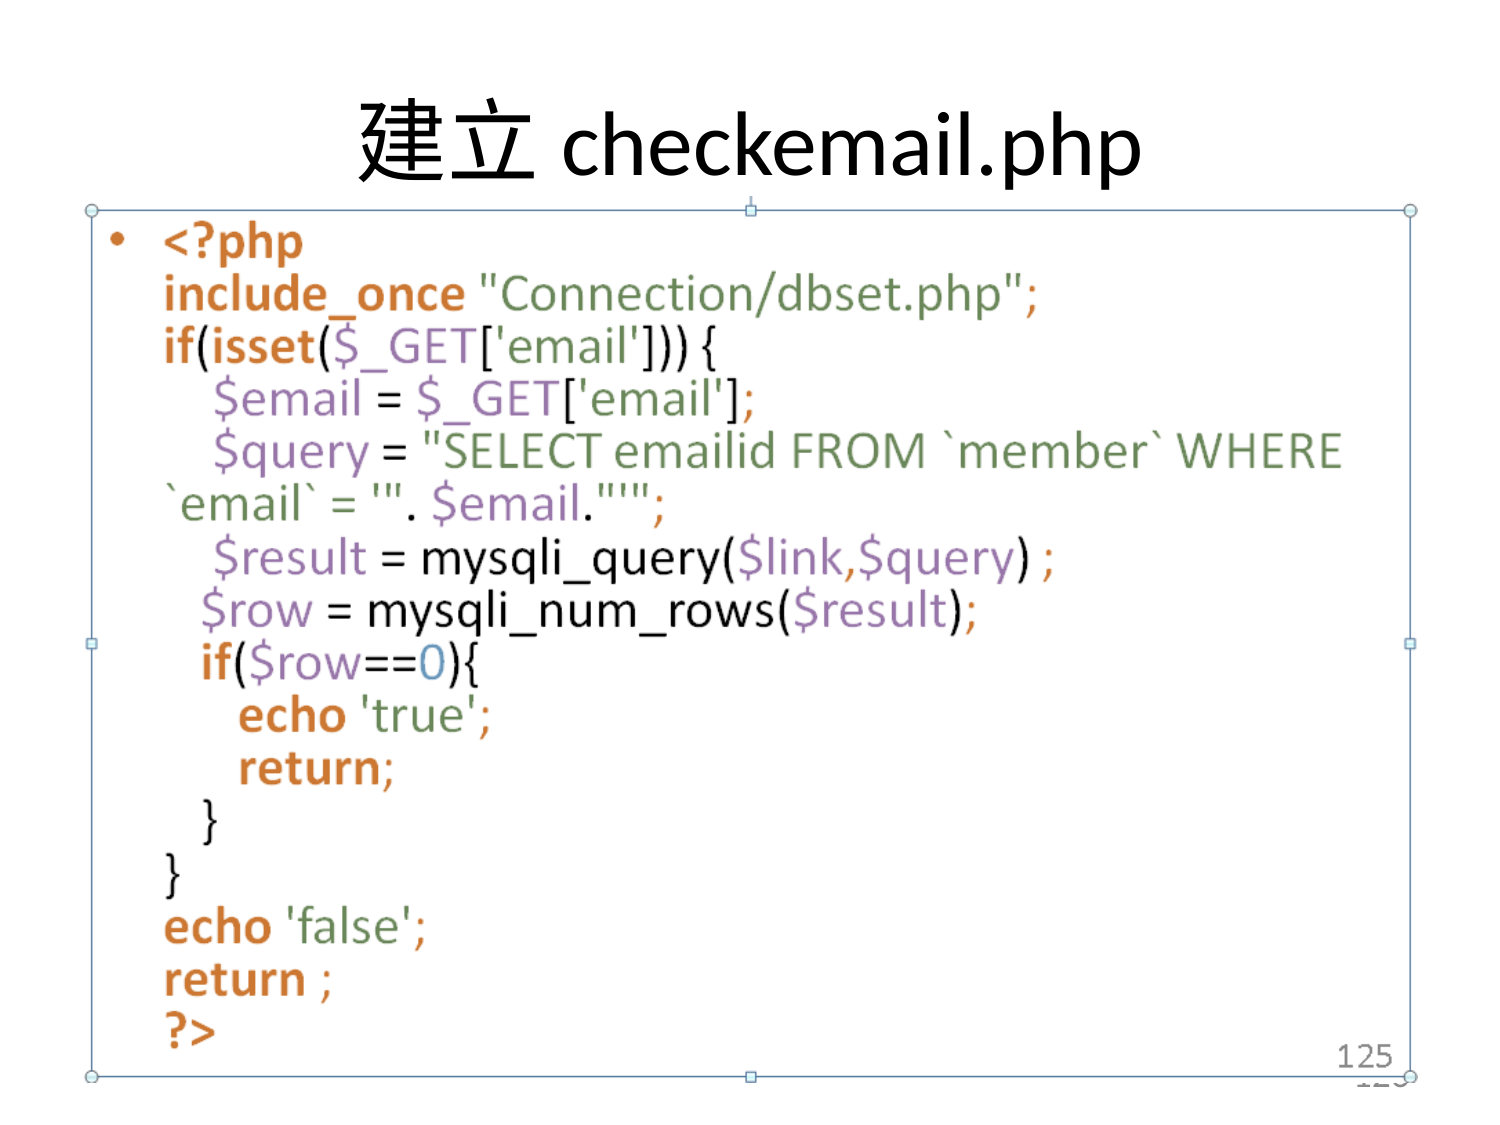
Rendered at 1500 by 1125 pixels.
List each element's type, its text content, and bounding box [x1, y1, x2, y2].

slide_number 126 [1074, 1042, 1425, 1103]
title 建立checkemail.php [75, 45, 1425, 233]
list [76, 195, 1419, 1083]
